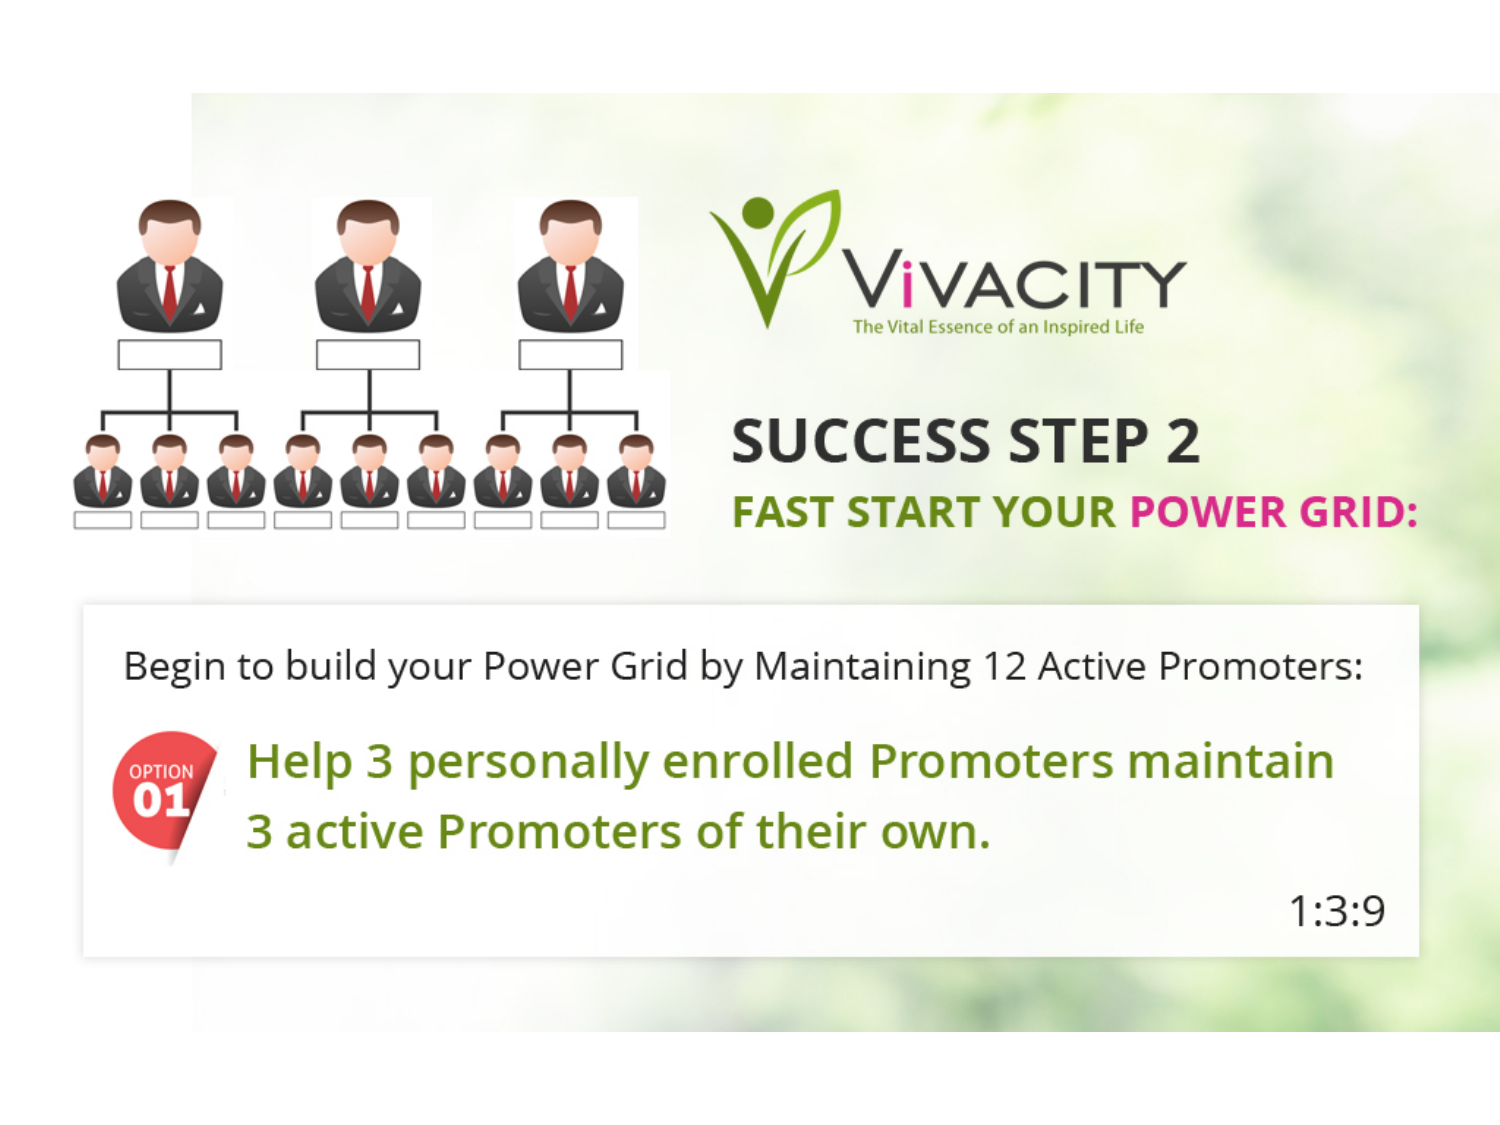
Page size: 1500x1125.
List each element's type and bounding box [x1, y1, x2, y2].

picture [0, 93, 1500, 1032]
